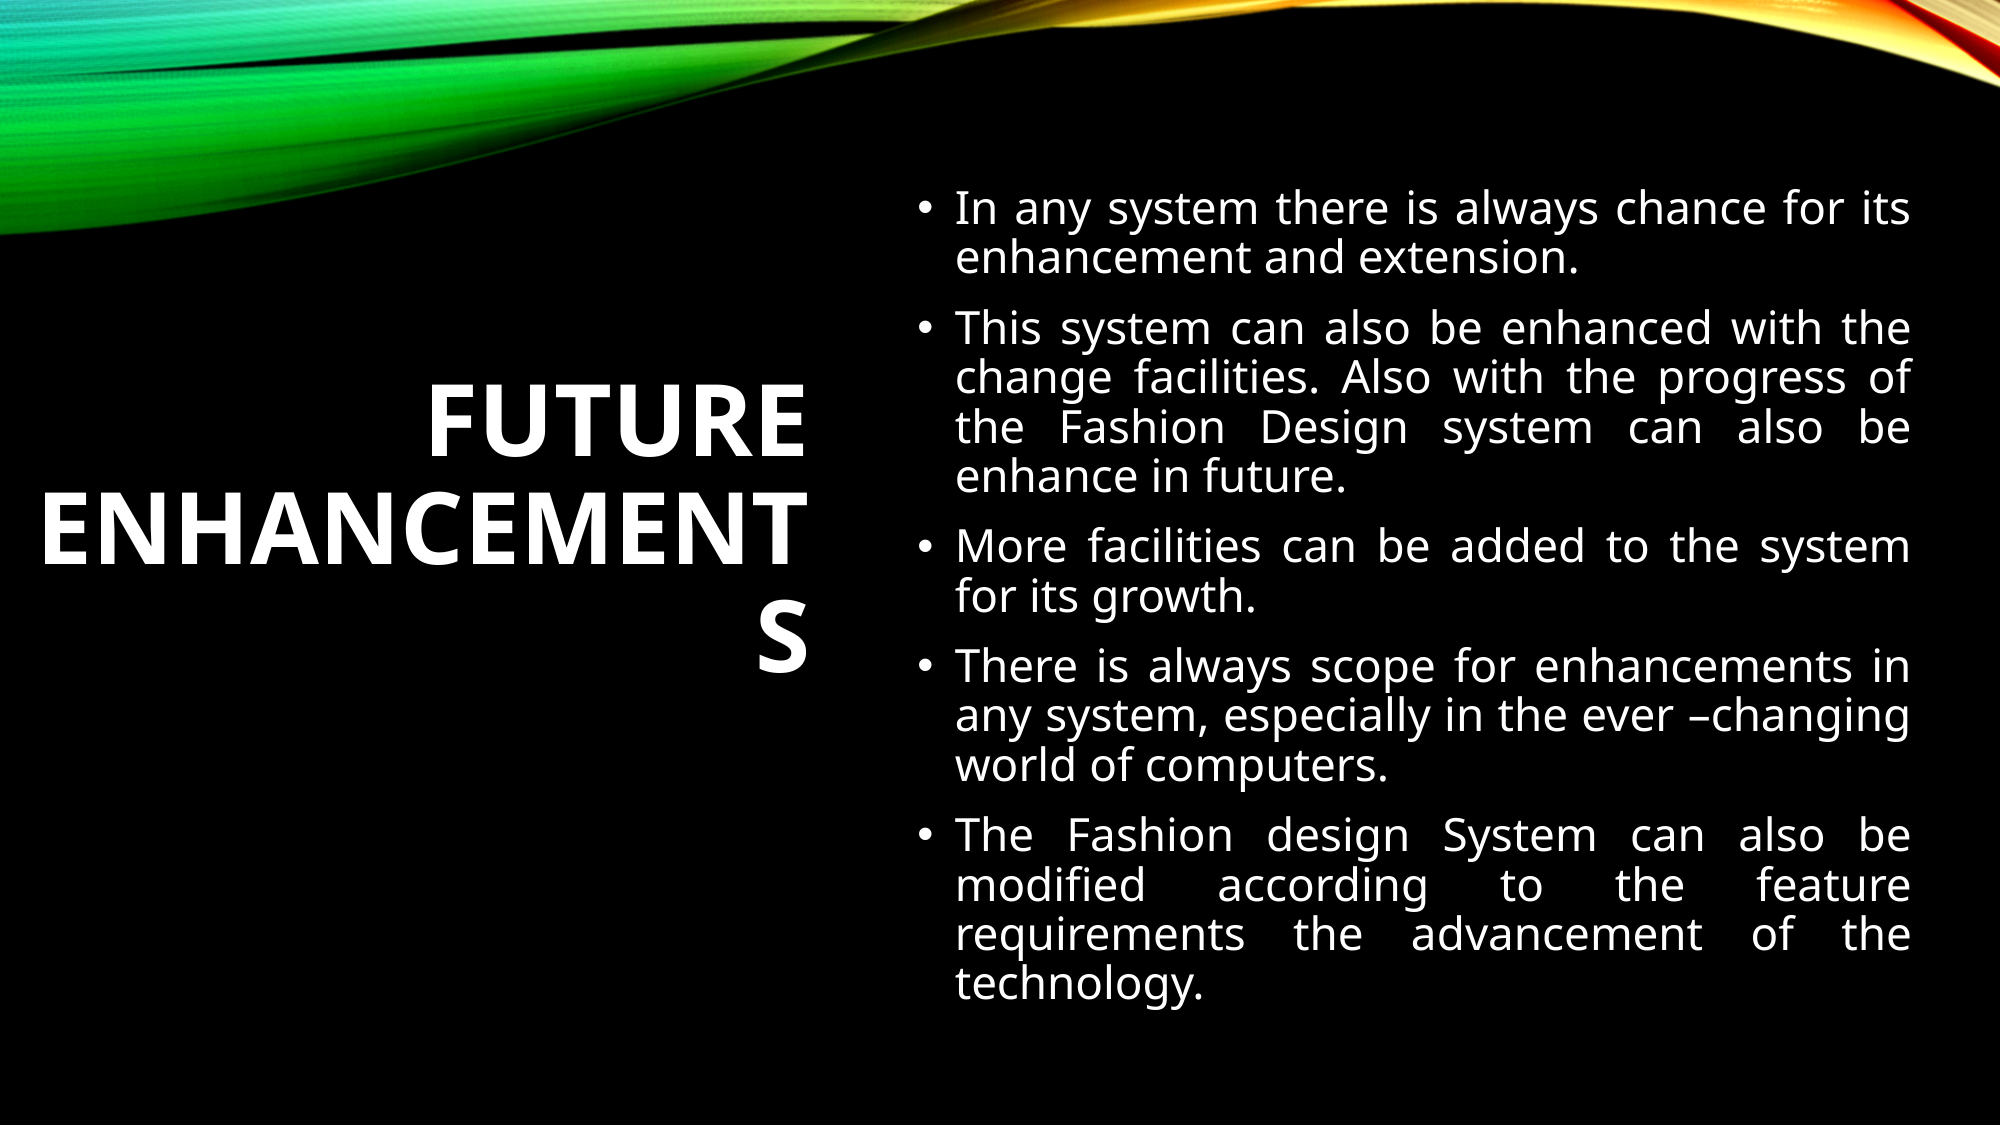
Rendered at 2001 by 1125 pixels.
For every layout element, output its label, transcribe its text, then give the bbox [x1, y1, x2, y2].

list In any system there is always chance for its enhancement and extension. This system can also be enhanced with the change facilities. Also with the progress of the Fashion Design system can also be enhance in future. More facilities can be added to the system for its growth. There is always scope for enhancements in any system, especially in the ever –changing world of computers. The Fashion design System can also be modified according to the feature requirements the advancement of the technology. [902, 177, 1928, 1106]
picture [0, 0, 2000, 237]
title Future Enhancements [0, 125, 825, 939]
